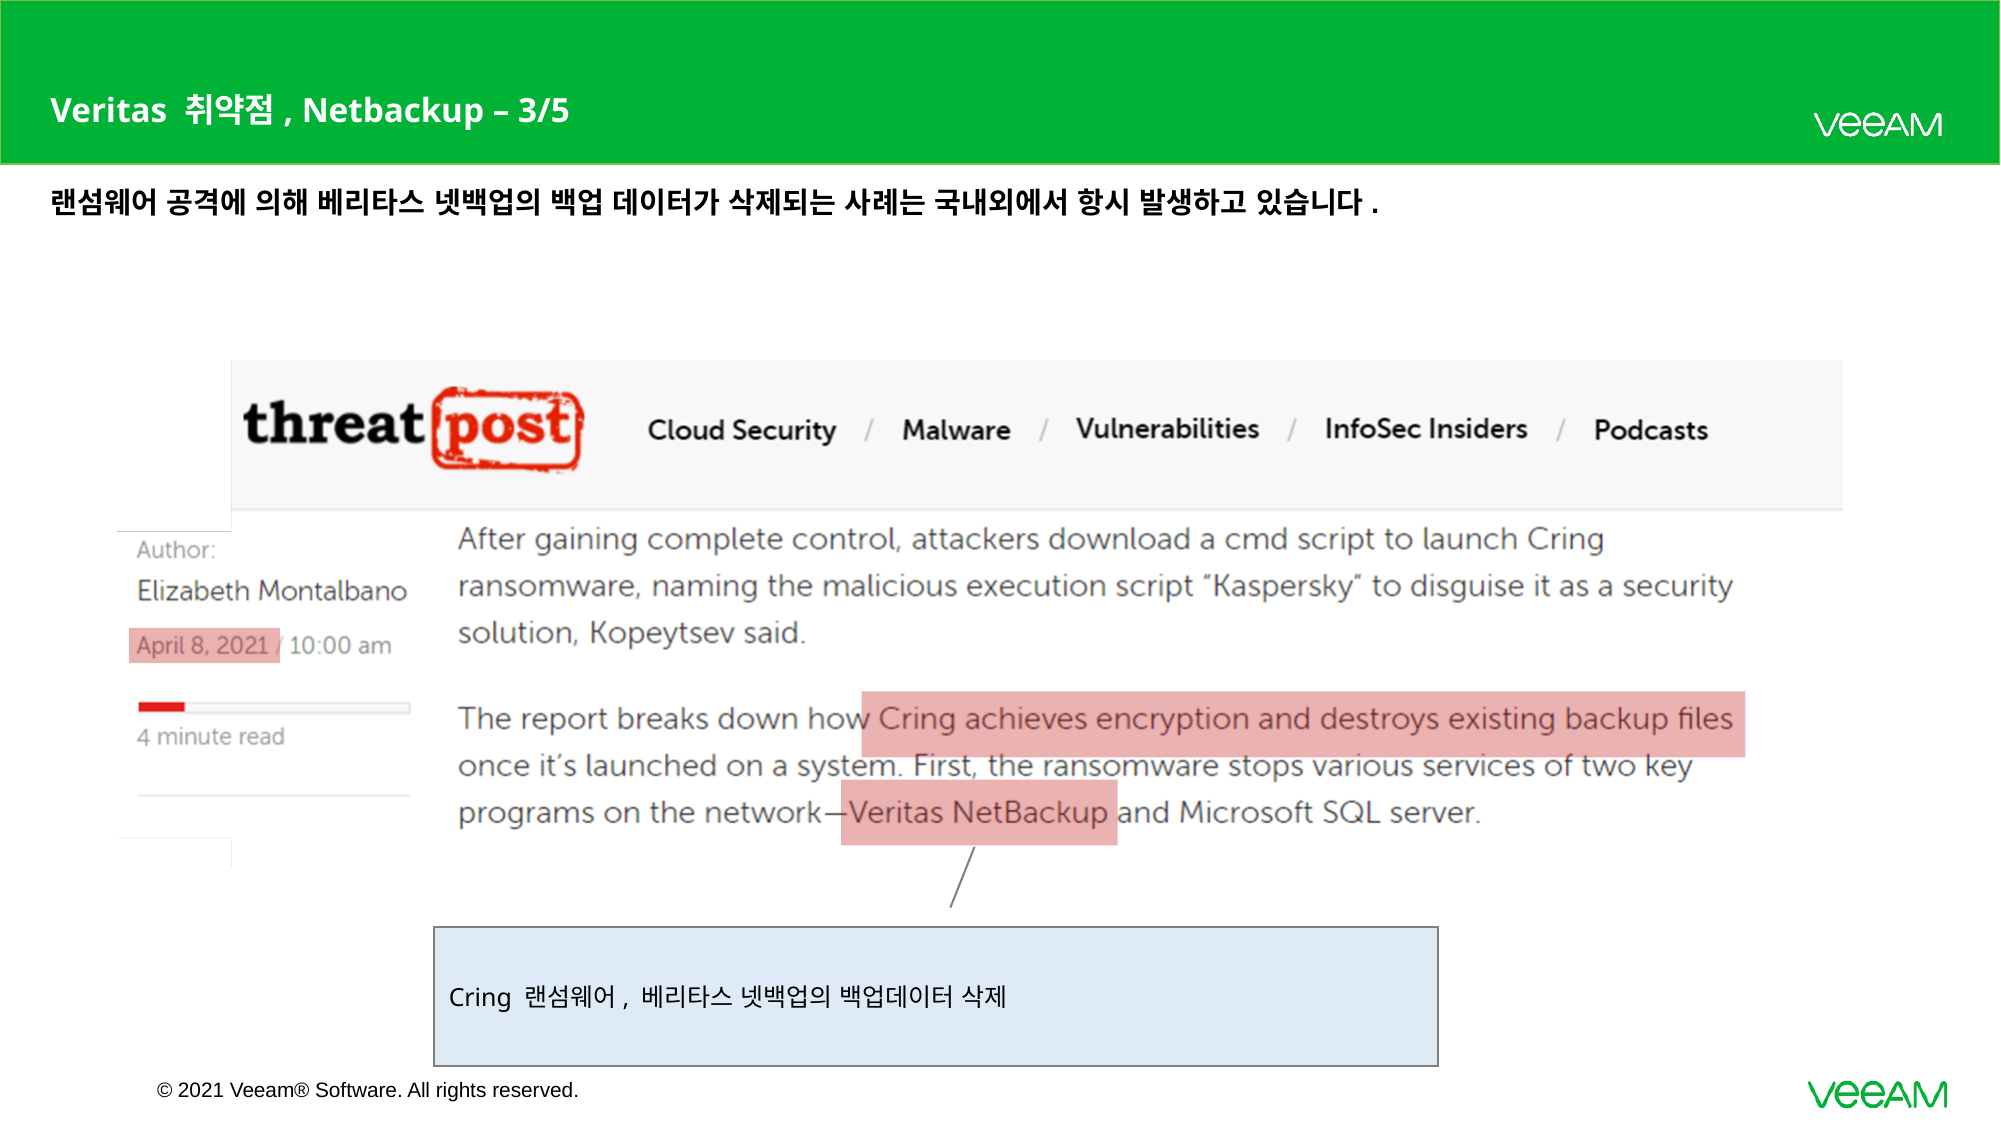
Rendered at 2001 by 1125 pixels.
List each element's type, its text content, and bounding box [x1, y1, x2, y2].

title Veritas 취약점, Netbackup – 3/5 [35, 88, 1217, 136]
text_box Cring 랜섬웨어, 베리타스 넷백업의 백업데이터 삭제 [949, 868, 968, 909]
picture [1803, 1074, 1952, 1116]
picture [1803, 100, 1952, 148]
text_box Cring 랜섬웨어, 베리타스 넷백업의 백업데이터 삭제 [433, 926, 1439, 1067]
list 랜섬웨어 공격에 의해 베리타스 넷백업의 백업 데이터가 삭제되는 사례는 국내외에서 항시 발생하고 있습니다. [35, 177, 1926, 355]
picture [117, 360, 1843, 868]
